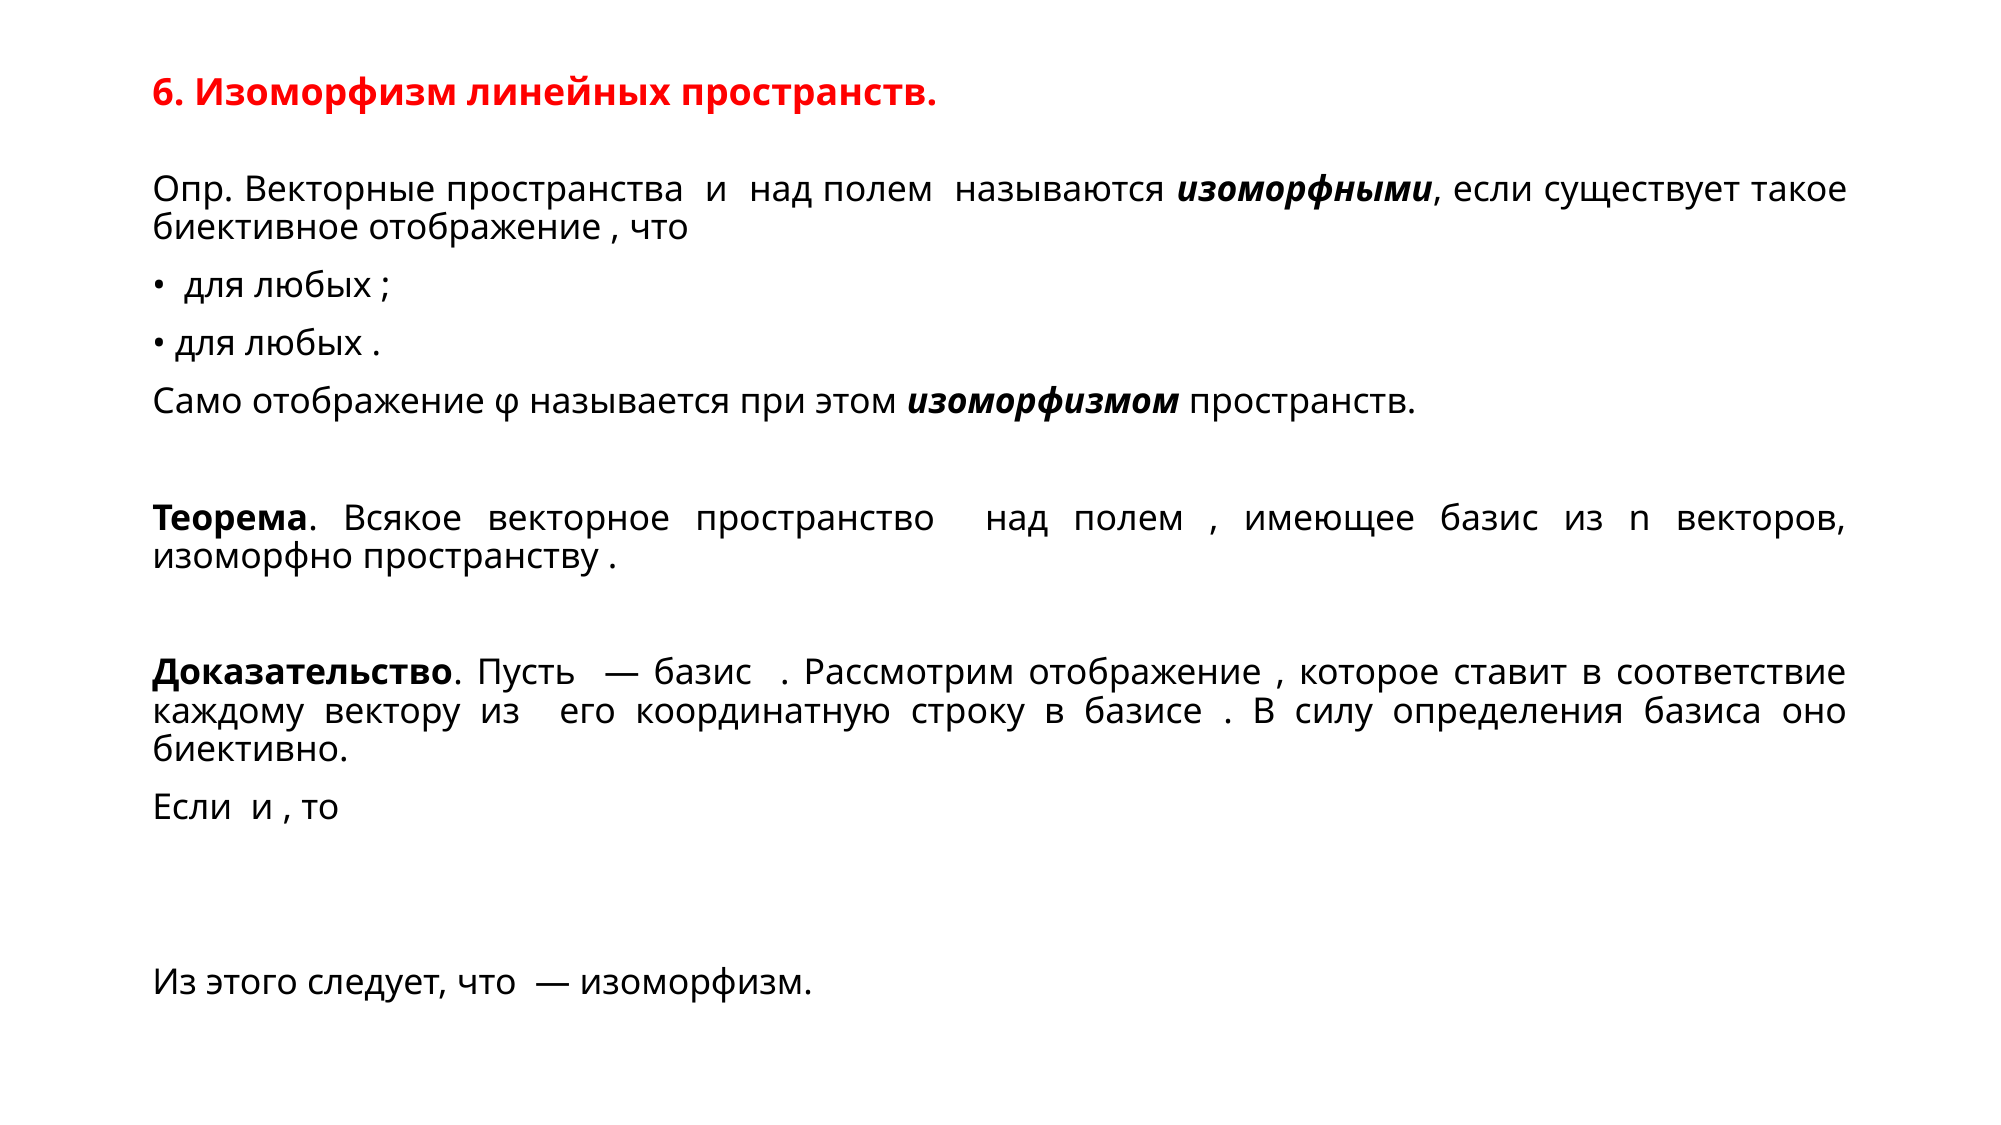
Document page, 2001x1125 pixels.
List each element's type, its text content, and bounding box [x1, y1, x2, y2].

title 6. Изоморфизм линейных пространств. [137, 65, 1863, 141]
